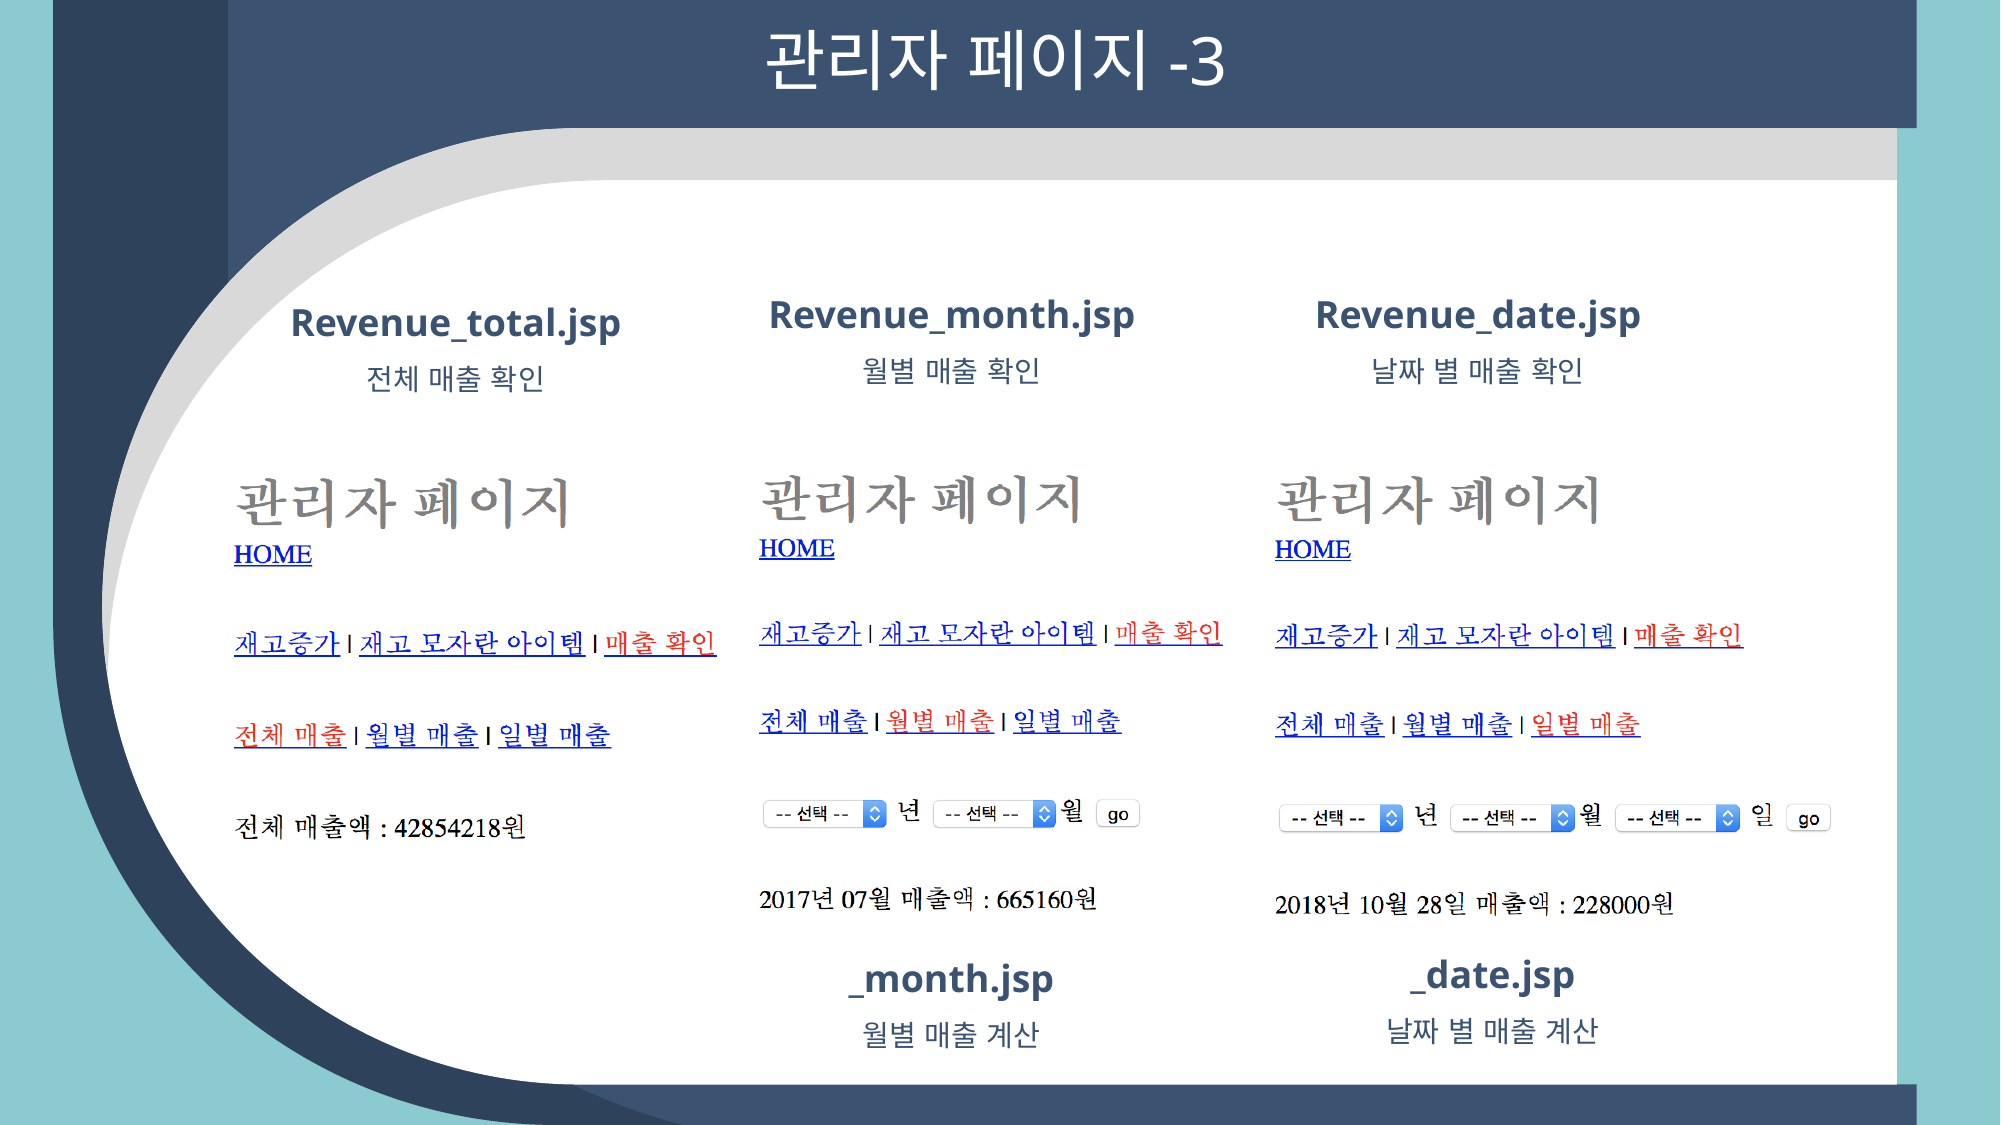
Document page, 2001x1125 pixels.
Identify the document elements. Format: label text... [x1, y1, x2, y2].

text_box [52, 0, 684, 1125]
text_box [230, 0, 1918, 268]
text_box [580, 1083, 1918, 1125]
text_box Revenue_date.jsp 날짜 별 매출 확인 [1236, 261, 1720, 396]
picture [230, 449, 1853, 1023]
text_box [101, 297, 214, 675]
text_box [241, 127, 1898, 268]
text_box _month.jsp 월별 매출 계산 [710, 924, 1194, 1060]
text_box 관리자 페이지-3 [489, 11, 1503, 107]
text_box [106, 182, 1898, 1086]
text_box Revenue_month.jsp 월별 매출 확인 [710, 260, 1194, 396]
text_box Revenue_total.jsp 전체 매출 확인 [214, 268, 698, 404]
text_box _date.jsp 날짜 별 매출 계산 [1251, 1015, 1735, 1056]
